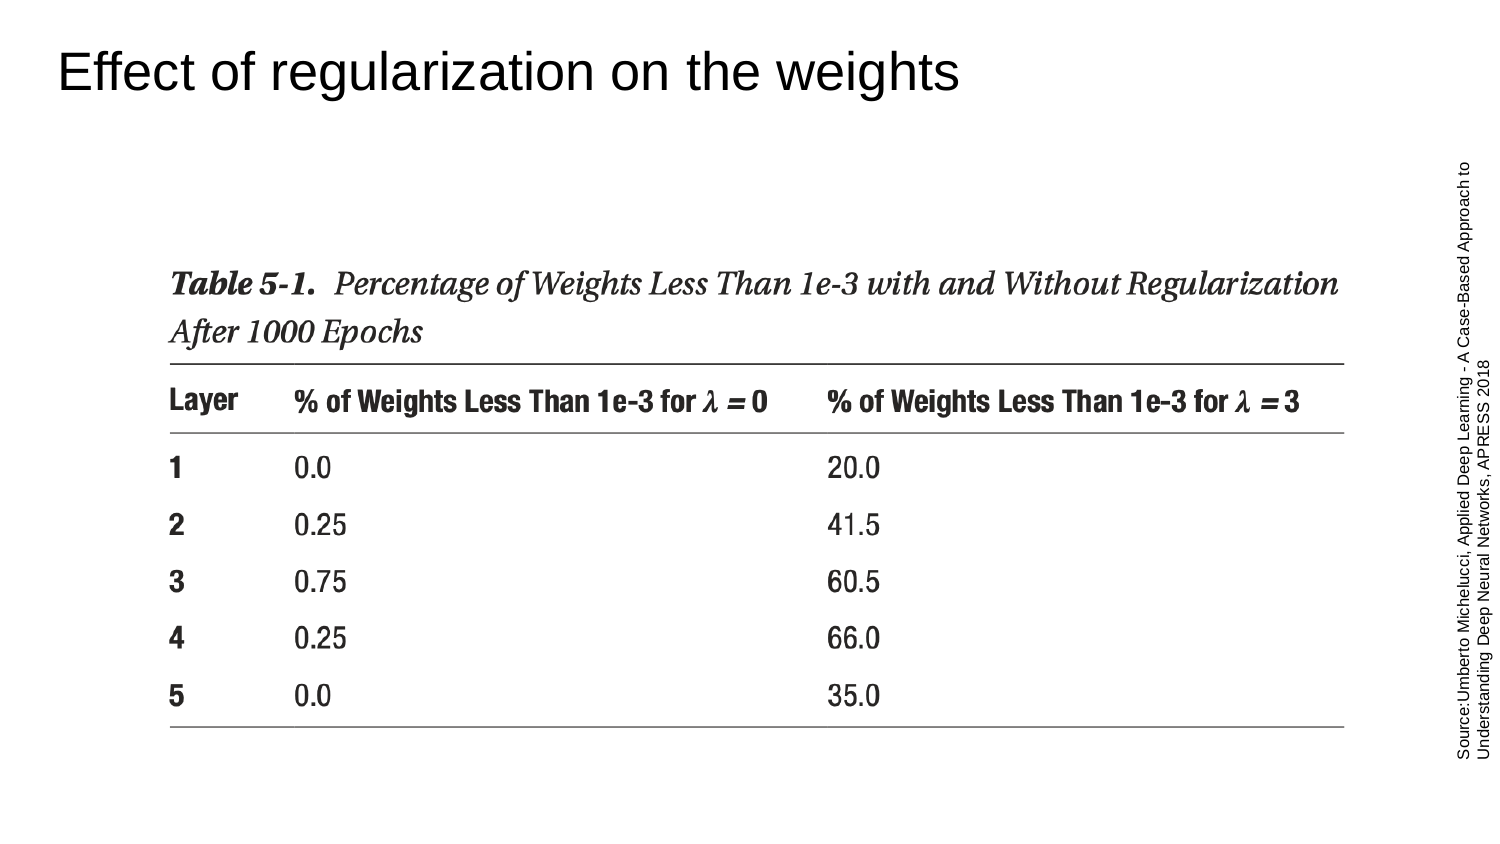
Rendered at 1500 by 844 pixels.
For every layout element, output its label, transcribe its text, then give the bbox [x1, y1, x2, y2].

text_box Source:Umberto Michelucci, Applied Deep Learning - A Case-Based Approach to Understanding Deep Neural Networks, APRESS 2018 [1445, 131, 1495, 768]
title Effect of regularization on the weights [42, 28, 1304, 117]
picture [132, 252, 1368, 751]
